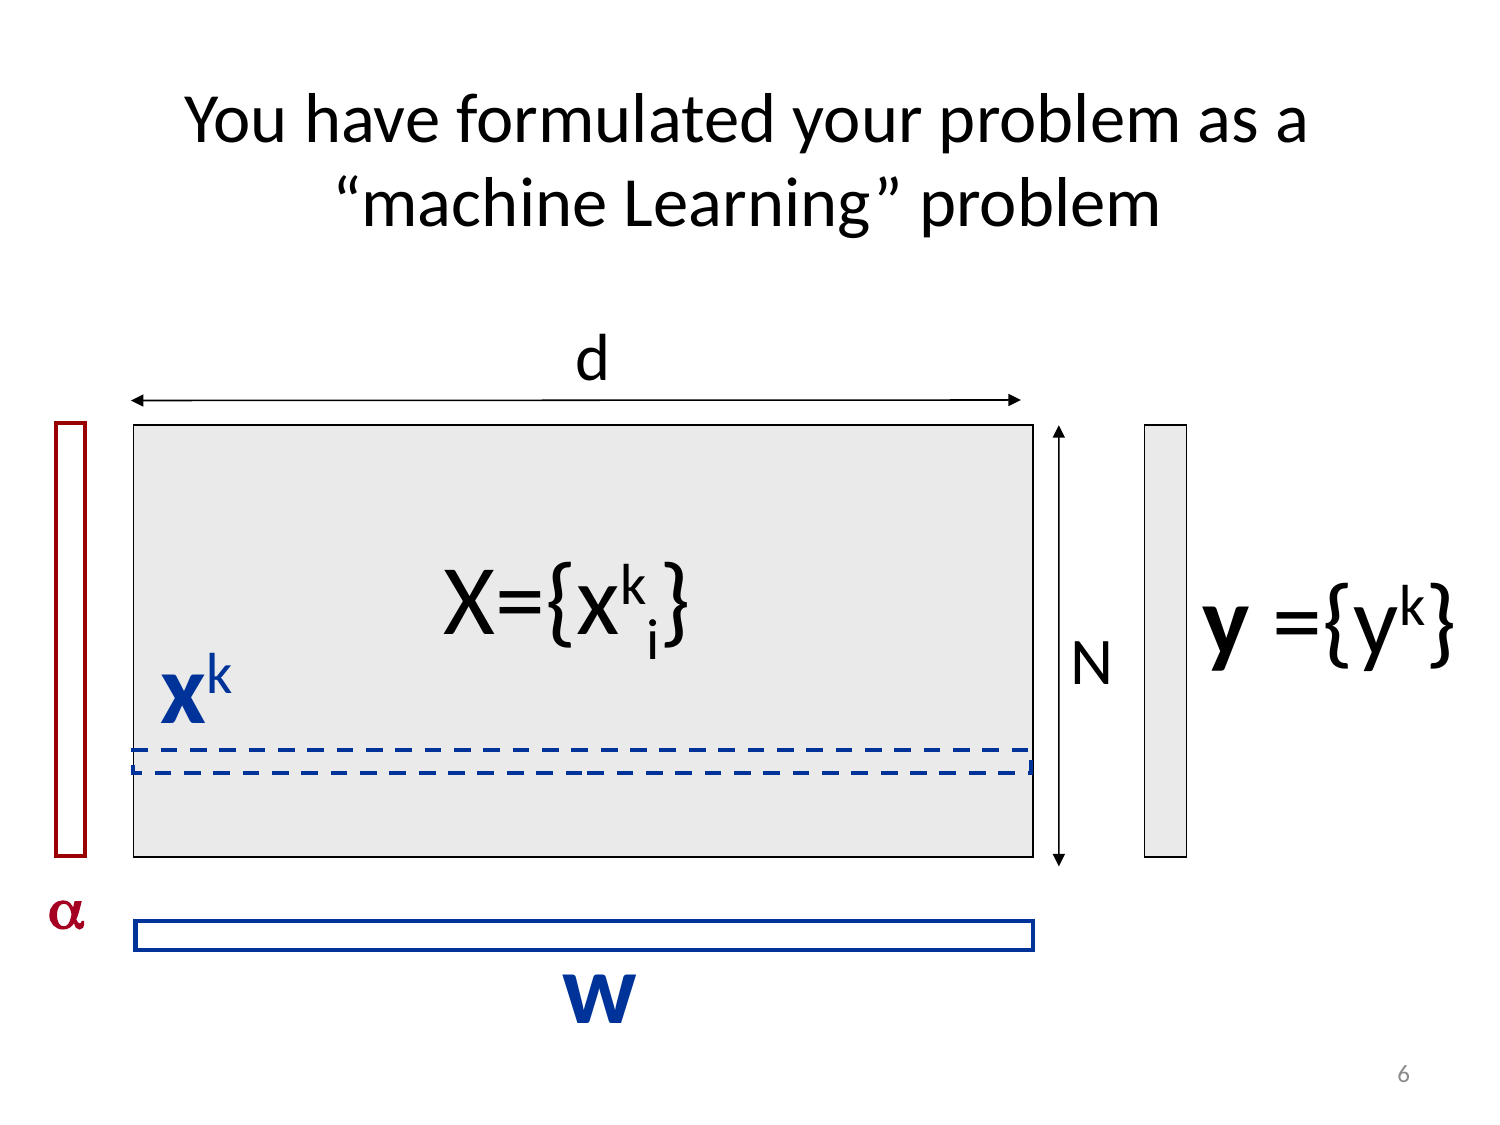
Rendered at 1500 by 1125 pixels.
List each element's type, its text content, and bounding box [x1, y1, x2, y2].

text_box w [547, 916, 673, 1052]
text_box xk [145, 616, 271, 752]
text_box a [33, 862, 111, 948]
text_box X={xki} [429, 526, 911, 679]
text_box [673, 920, 1034, 950]
text_box [1052, 706, 1066, 867]
text_box [133, 424, 1034, 857]
text_box [1052, 425, 1066, 610]
text_box [135, 920, 547, 950]
text_box [1144, 424, 1187, 857]
title You have formulated your problem as a “machine Learning” problem [110, 62, 1386, 250]
slide_number 6 [1074, 1042, 1425, 1103]
text_box y ={yk} [1188, 547, 1500, 683]
text_box [133, 749, 1032, 773]
text_box [130, 394, 560, 407]
text_box [56, 422, 86, 857]
text_box d [560, 306, 626, 402]
text_box [626, 393, 1021, 407]
text_box N [1056, 610, 1129, 706]
